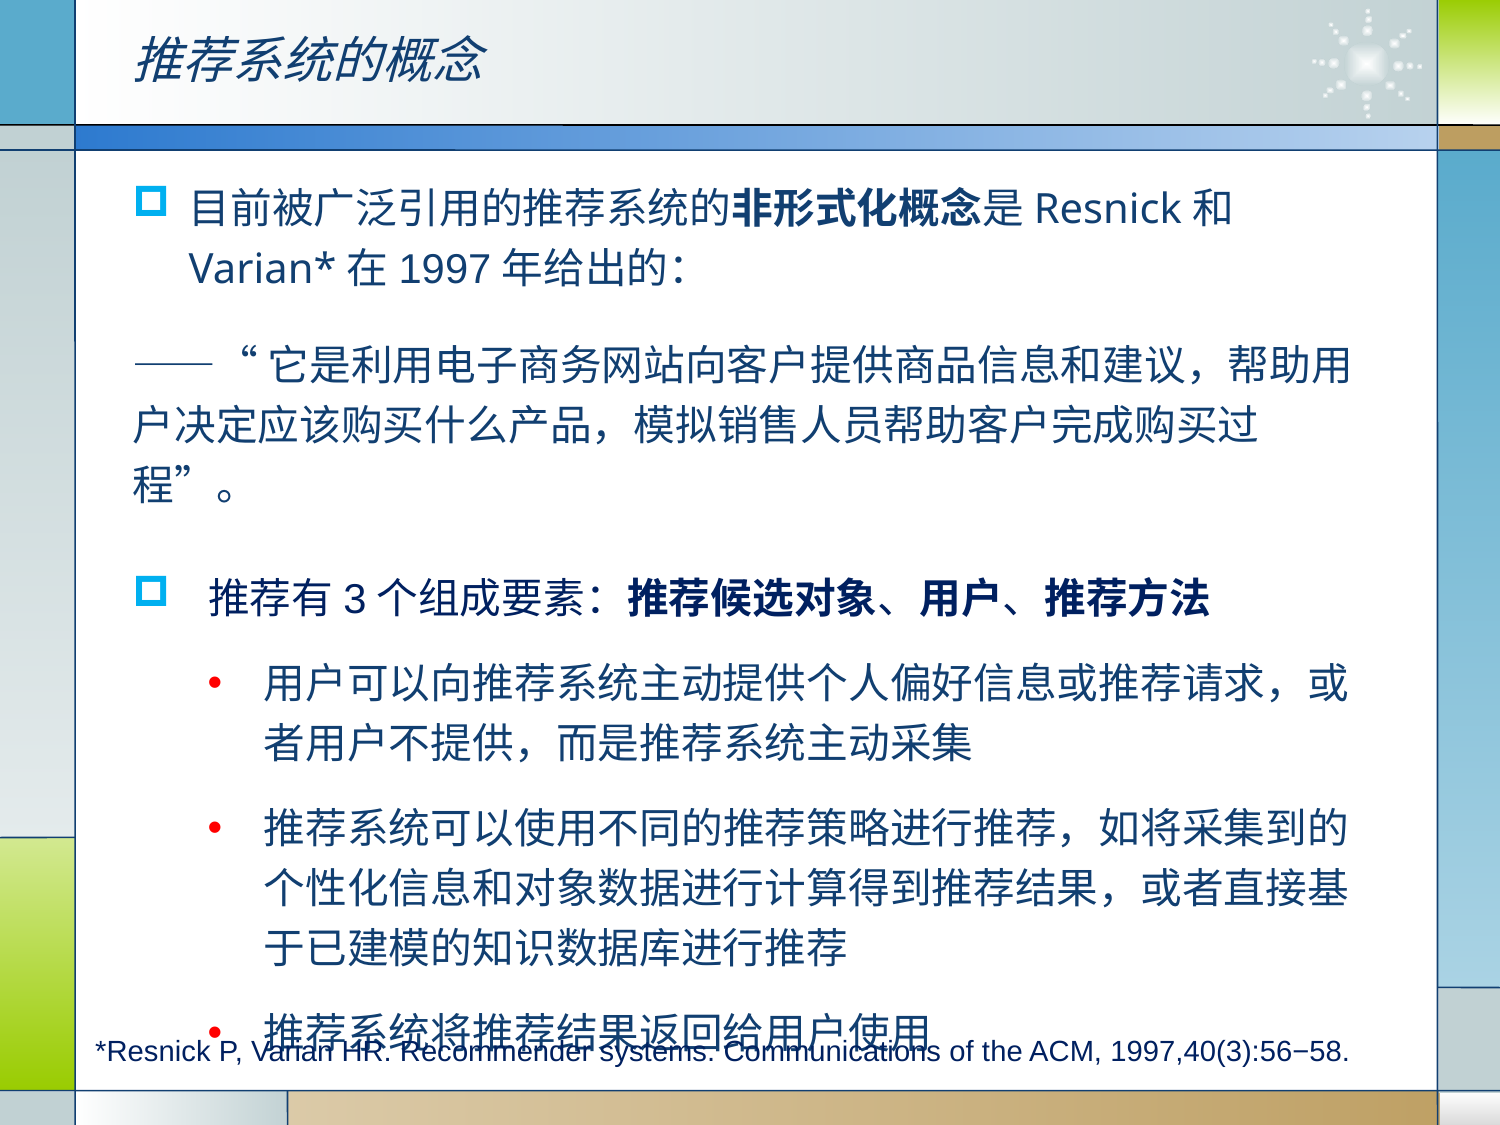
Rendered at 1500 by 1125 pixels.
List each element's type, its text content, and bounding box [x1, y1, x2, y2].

text_box *Resnick P, Varian HR. Recommender systems. Communications of the ACM, 1997,40(3):56−58. [80, 1024, 1425, 1075]
text_box 推荐系统的概念 [128, 24, 486, 92]
text_box 目前被广泛引用的推荐系统的非形式化概念是Resnick和Varian*在1997年给出的： ——“它是利用电子商务网站向客户提供商品信息和建议，帮助用户决定应该购买什么产品，模拟销售人员帮助客户完成购买过程”。 推荐有3个组成要素：推荐候选对象、用户、推荐方法 用户可以向推荐系统主动提供个人偏好信息或推荐请求，或者用户不提供，而是推荐系统主动采集 推荐系统可以使用不同的推荐策略进行推荐，如将采集到的个性化信息和对象数据进行计算得到推荐结果，或者直接基于已建模的知识数据库进行推荐 推荐系统将推荐结果返回给用户使用 [126, 168, 1375, 1024]
